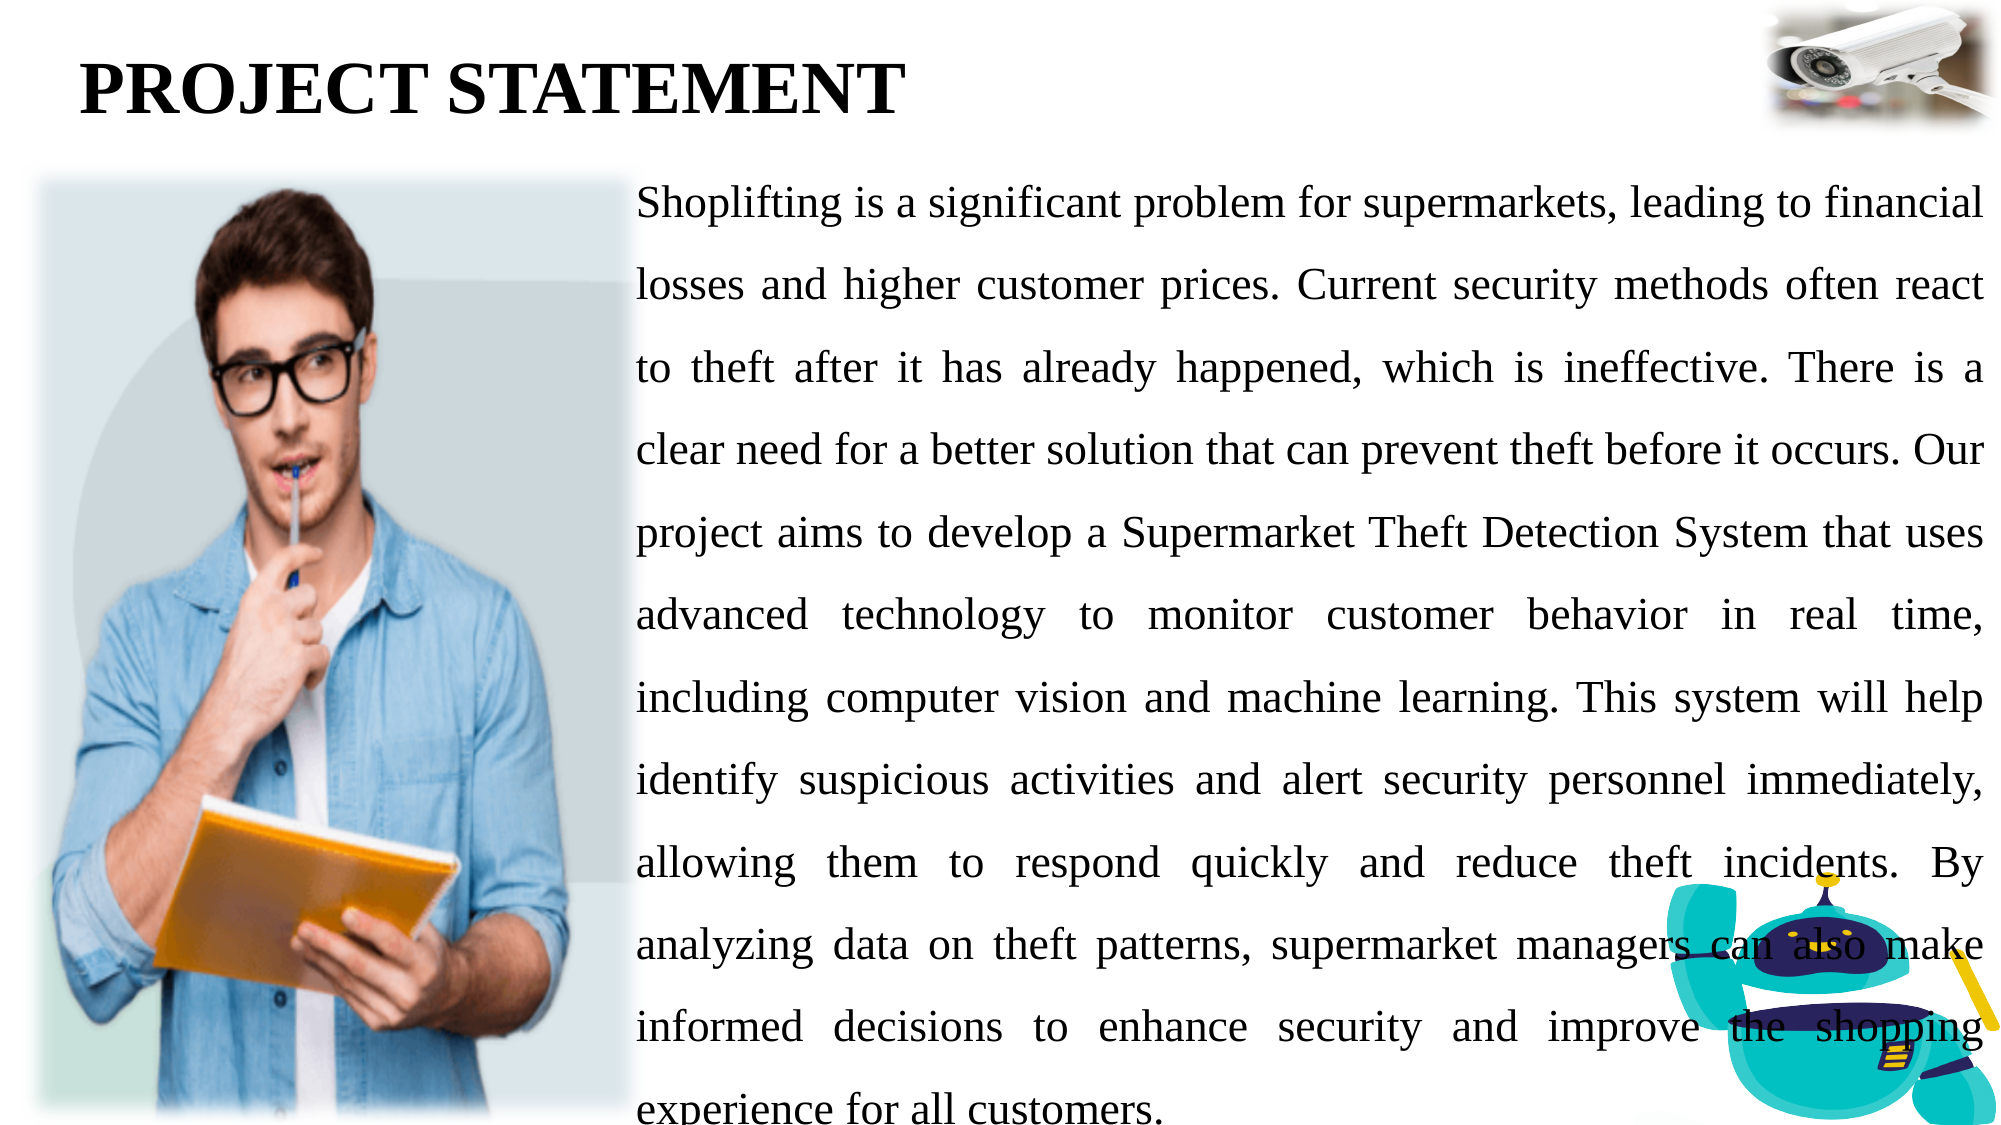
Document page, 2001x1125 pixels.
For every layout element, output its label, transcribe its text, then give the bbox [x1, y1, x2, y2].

picture [20, 161, 650, 1125]
picture [1632, 872, 2000, 1125]
text_box Shoplifting is a significant problem for supermarkets, leading to financial losses and higher customer prices. Current security methods often react to theft after it has already happened, which is ineffective. There is a clear need for a better solution that can prevent theft before it occurs. Our project aims to develop a Supermarket Theft Detection System that uses advanced technology to monitor customer behavior in real time, including computer vision and machine learning. This system will help identify suspicious activities and alert security personnel immediately, allowing them to respond quickly and reduce theft incidents. By analyzing data on theft patterns, supermarket managers can also make informed decisions to enhance security and improve the shopping experience for all customers. [621, 136, 2000, 1125]
picture [1758, 0, 2000, 138]
text_box PROJECT STATEMENT [64, 30, 1065, 136]
